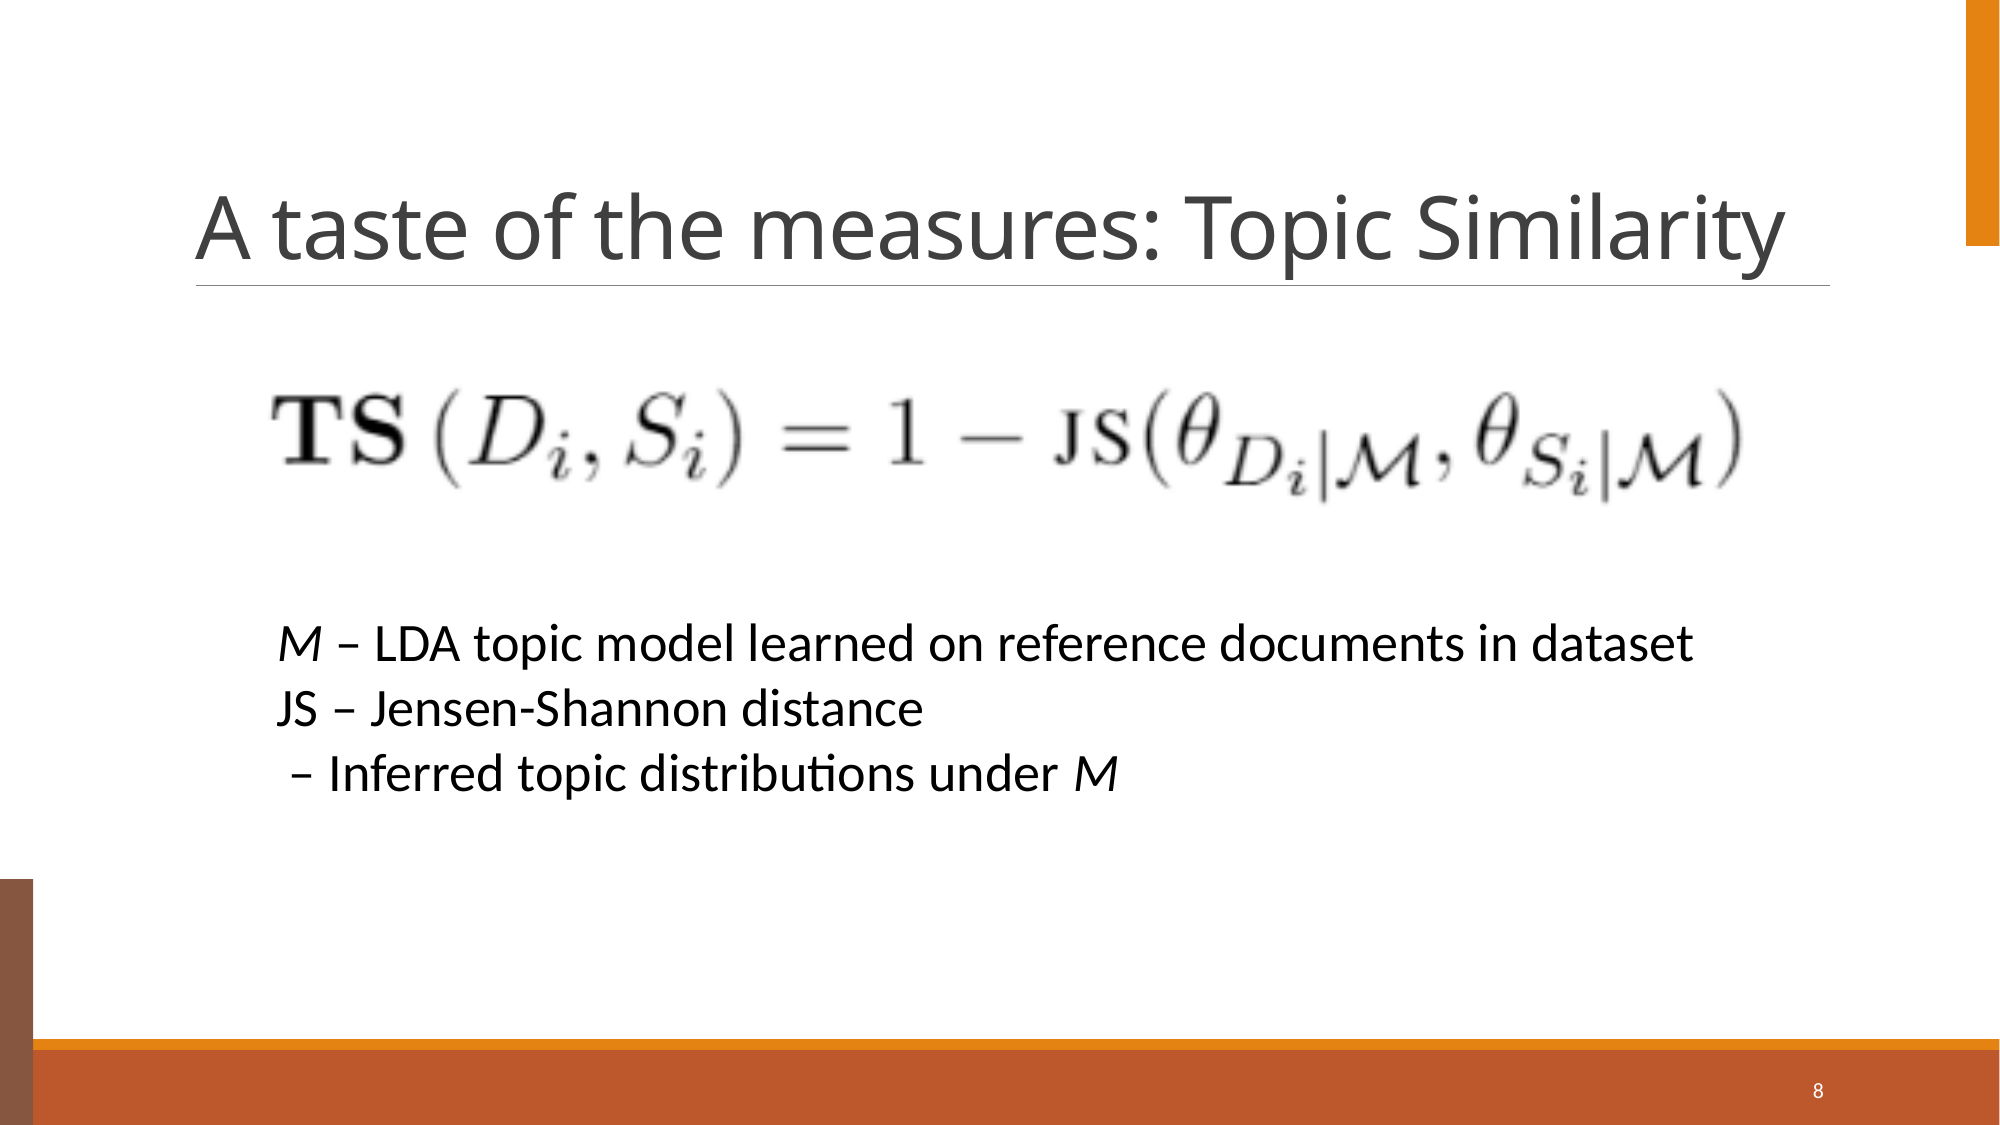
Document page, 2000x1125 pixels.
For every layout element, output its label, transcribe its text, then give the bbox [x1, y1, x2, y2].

title A taste of the measures: Topic Similarity [179, 47, 1830, 285]
slide_number 8 [1623, 1059, 1839, 1120]
picture [207, 373, 1793, 525]
